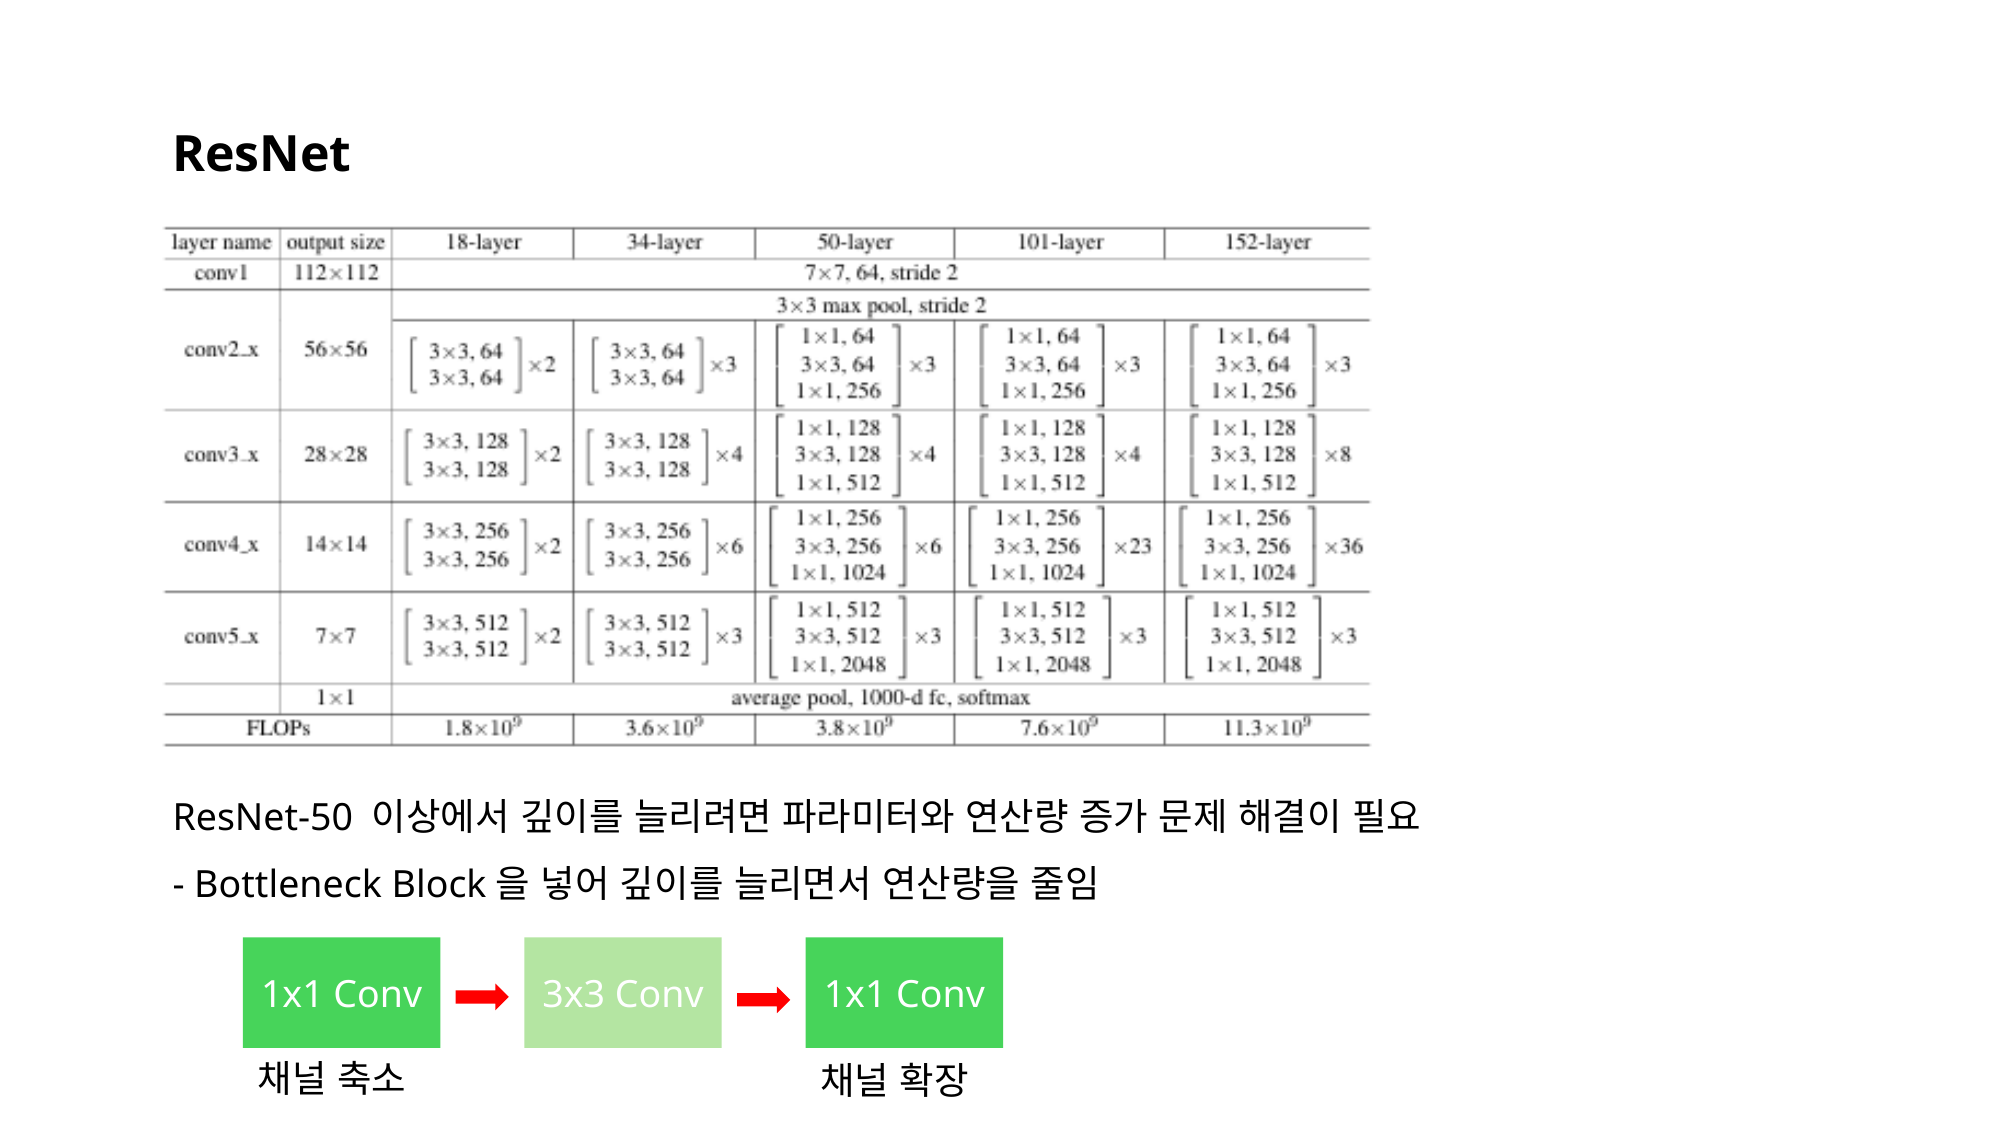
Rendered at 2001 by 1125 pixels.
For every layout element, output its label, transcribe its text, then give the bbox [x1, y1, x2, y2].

picture [157, 219, 1383, 750]
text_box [242, 936, 1092, 1111]
text_box ResNet [157, 114, 648, 190]
text_box ResNet-50 이상에서 깊이를 늘리려면 파라미터와 연산량 증가 문제 해결이 필요 - Bottleneck Block을 넣어 깊이를 늘리면서 연산량을 줄임 [157, 762, 1592, 913]
